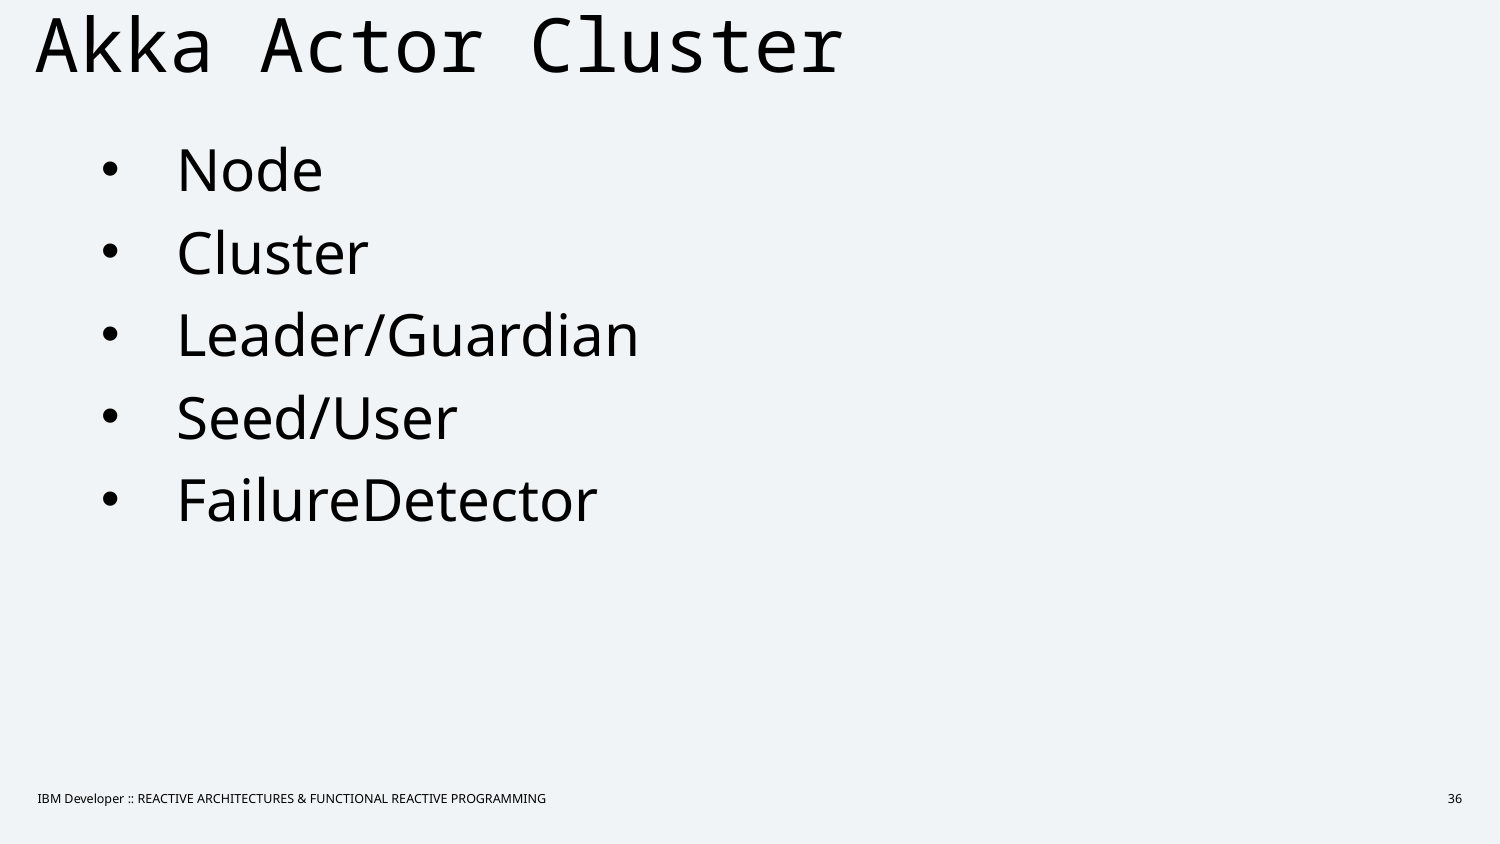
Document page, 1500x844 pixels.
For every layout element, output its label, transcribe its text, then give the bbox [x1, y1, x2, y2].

slide_number 36 [1162, 785, 1463, 813]
footer IBM Developer :: REACTIVE ARCHITECTURES & FUNCTIONAL REACTIVE PROGRAMMING [37, 785, 713, 813]
title Akka Actor Cluster [34, 28, 1467, 161]
list Node Cluster Leader/Guardian Seed/User FailureDetector [101, 133, 1350, 710]
